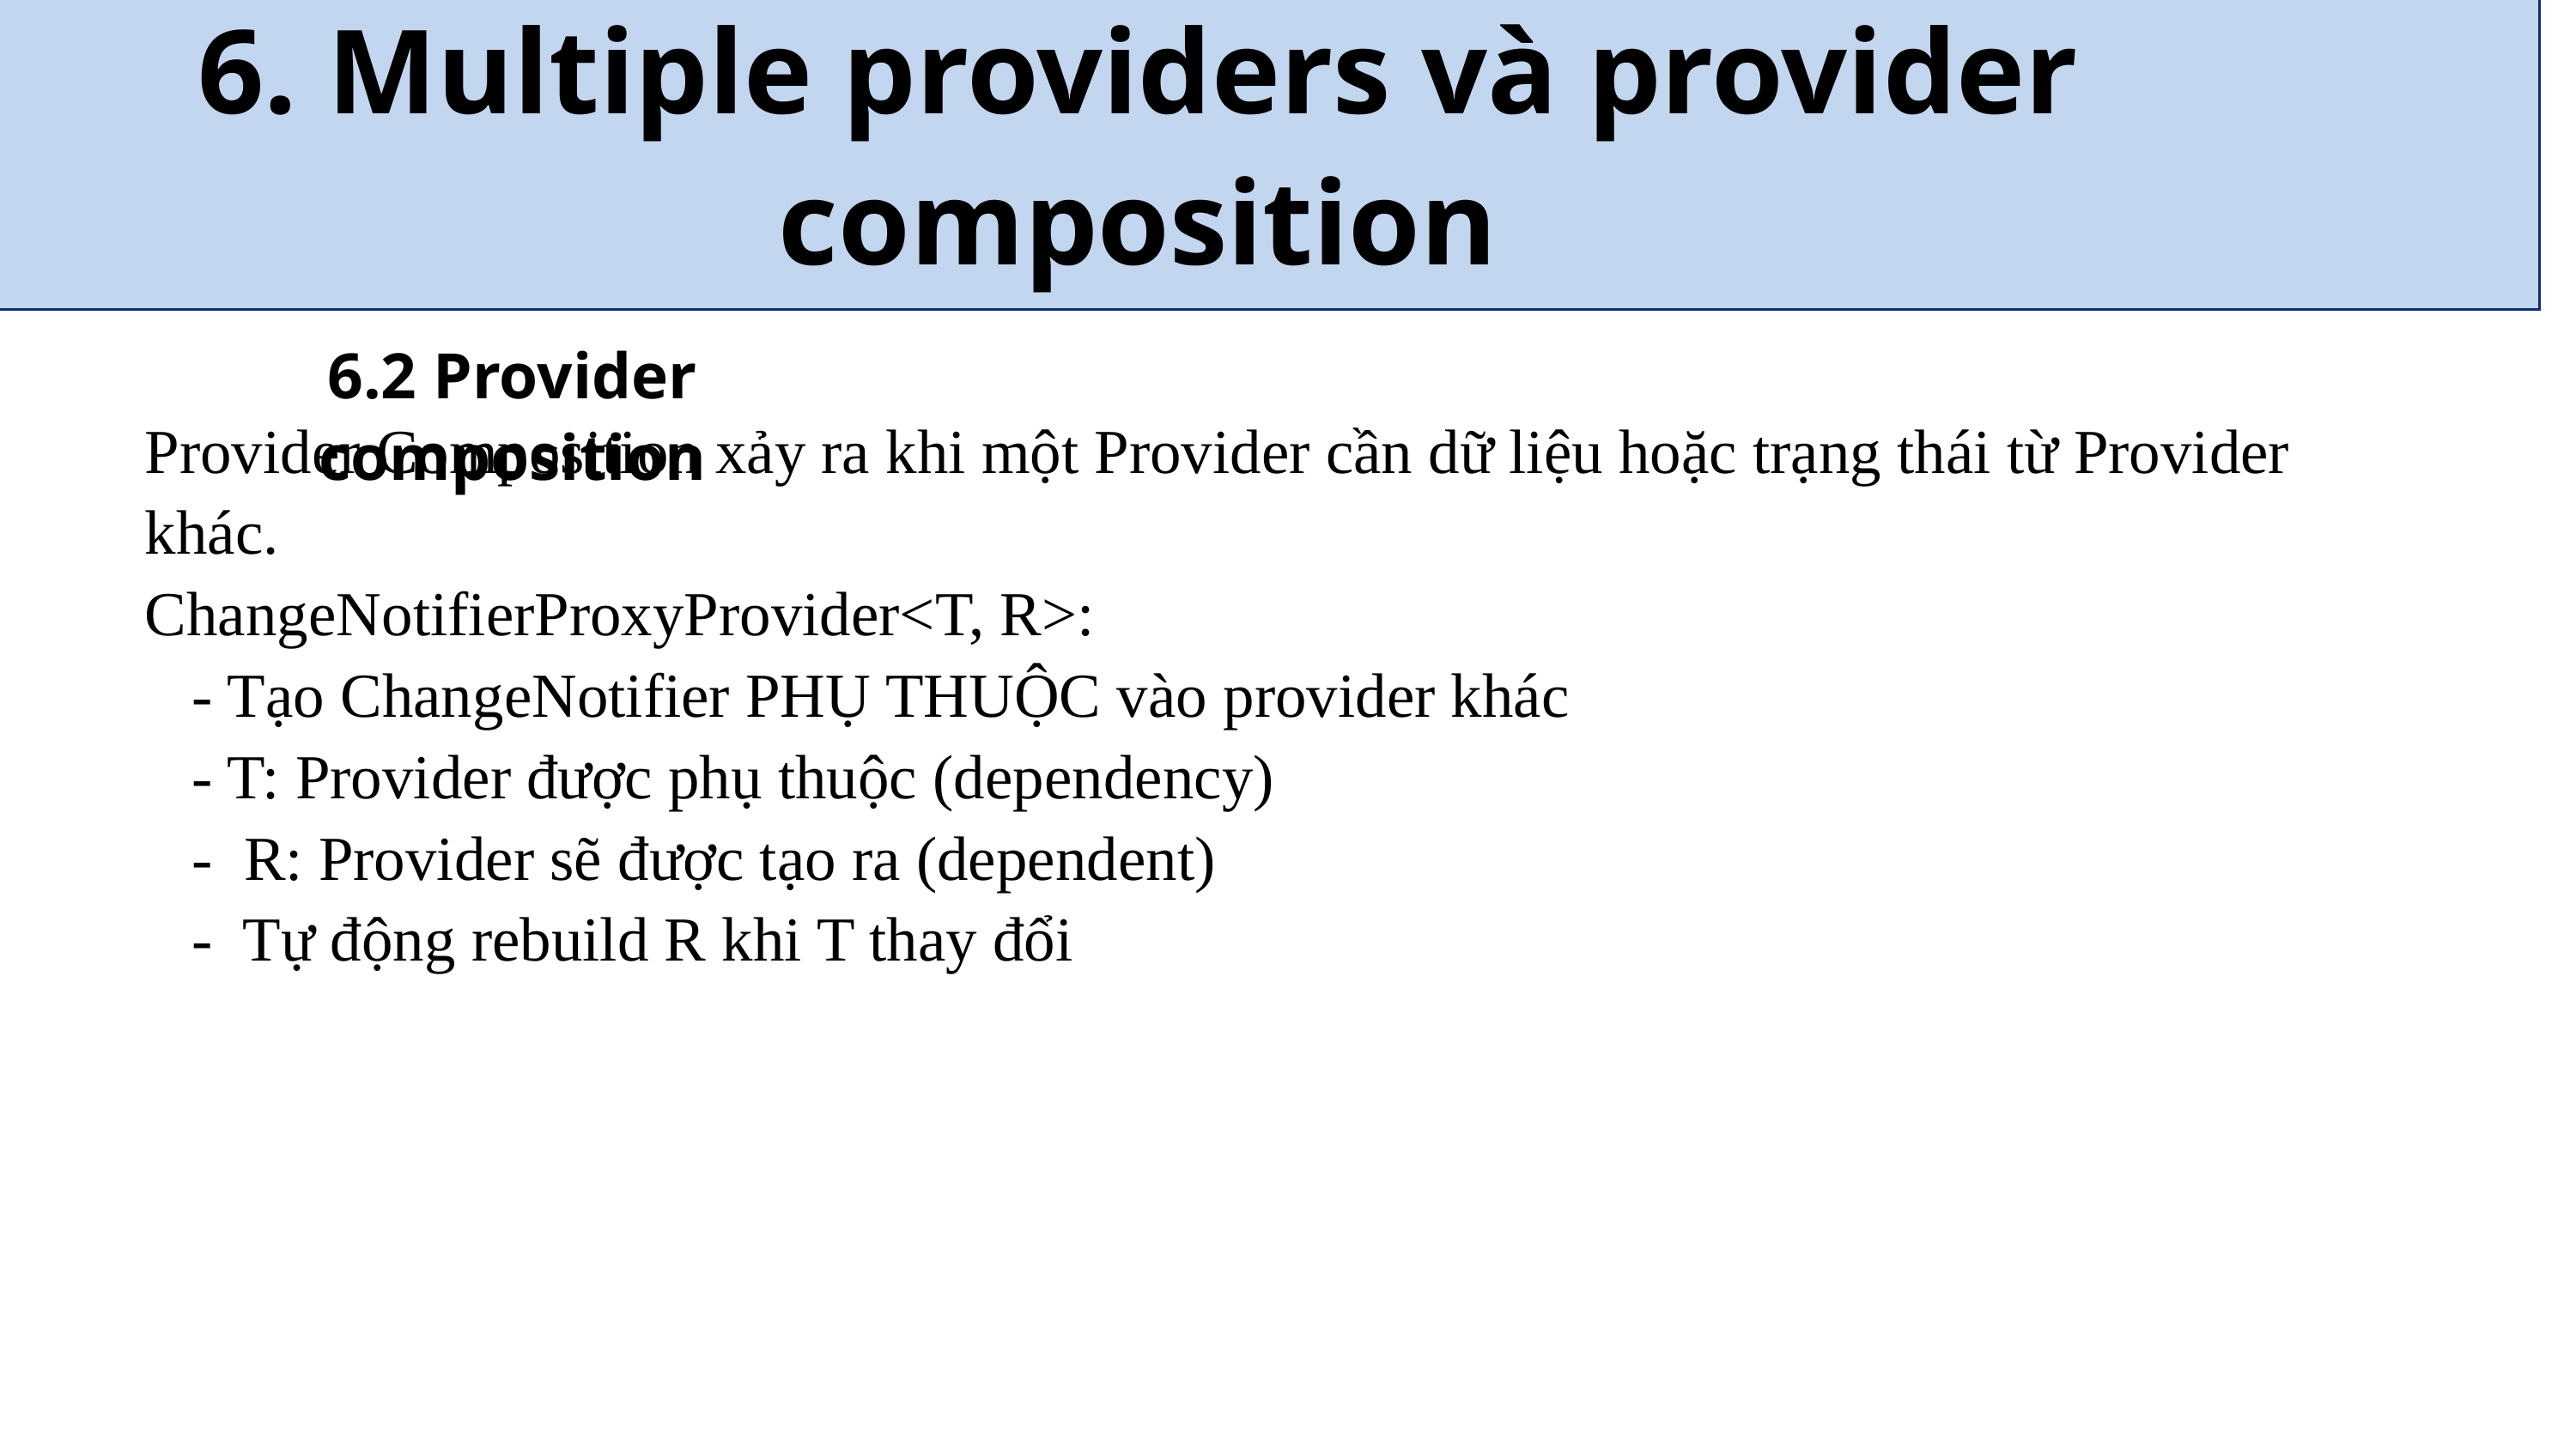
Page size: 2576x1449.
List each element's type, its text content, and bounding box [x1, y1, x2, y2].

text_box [0, 0, 2541, 310]
text_box Provider Composition xảy ra khi một Provider cần dữ liệu hoặc trạng thái từ Provider khác. ChangeNotifierProxyProvider<T, R>: - Tạo ChangeNotifier PHỤ THUỘC vào provider khác - T: Provider được phụ thuộc (dependency) - R: Provider sẽ được tạo ra (dependent) - Tự động rebuild R khi T thay đổi [144, 403, 2432, 1055]
text_box 6.2 Provider composition [144, 330, 880, 403]
